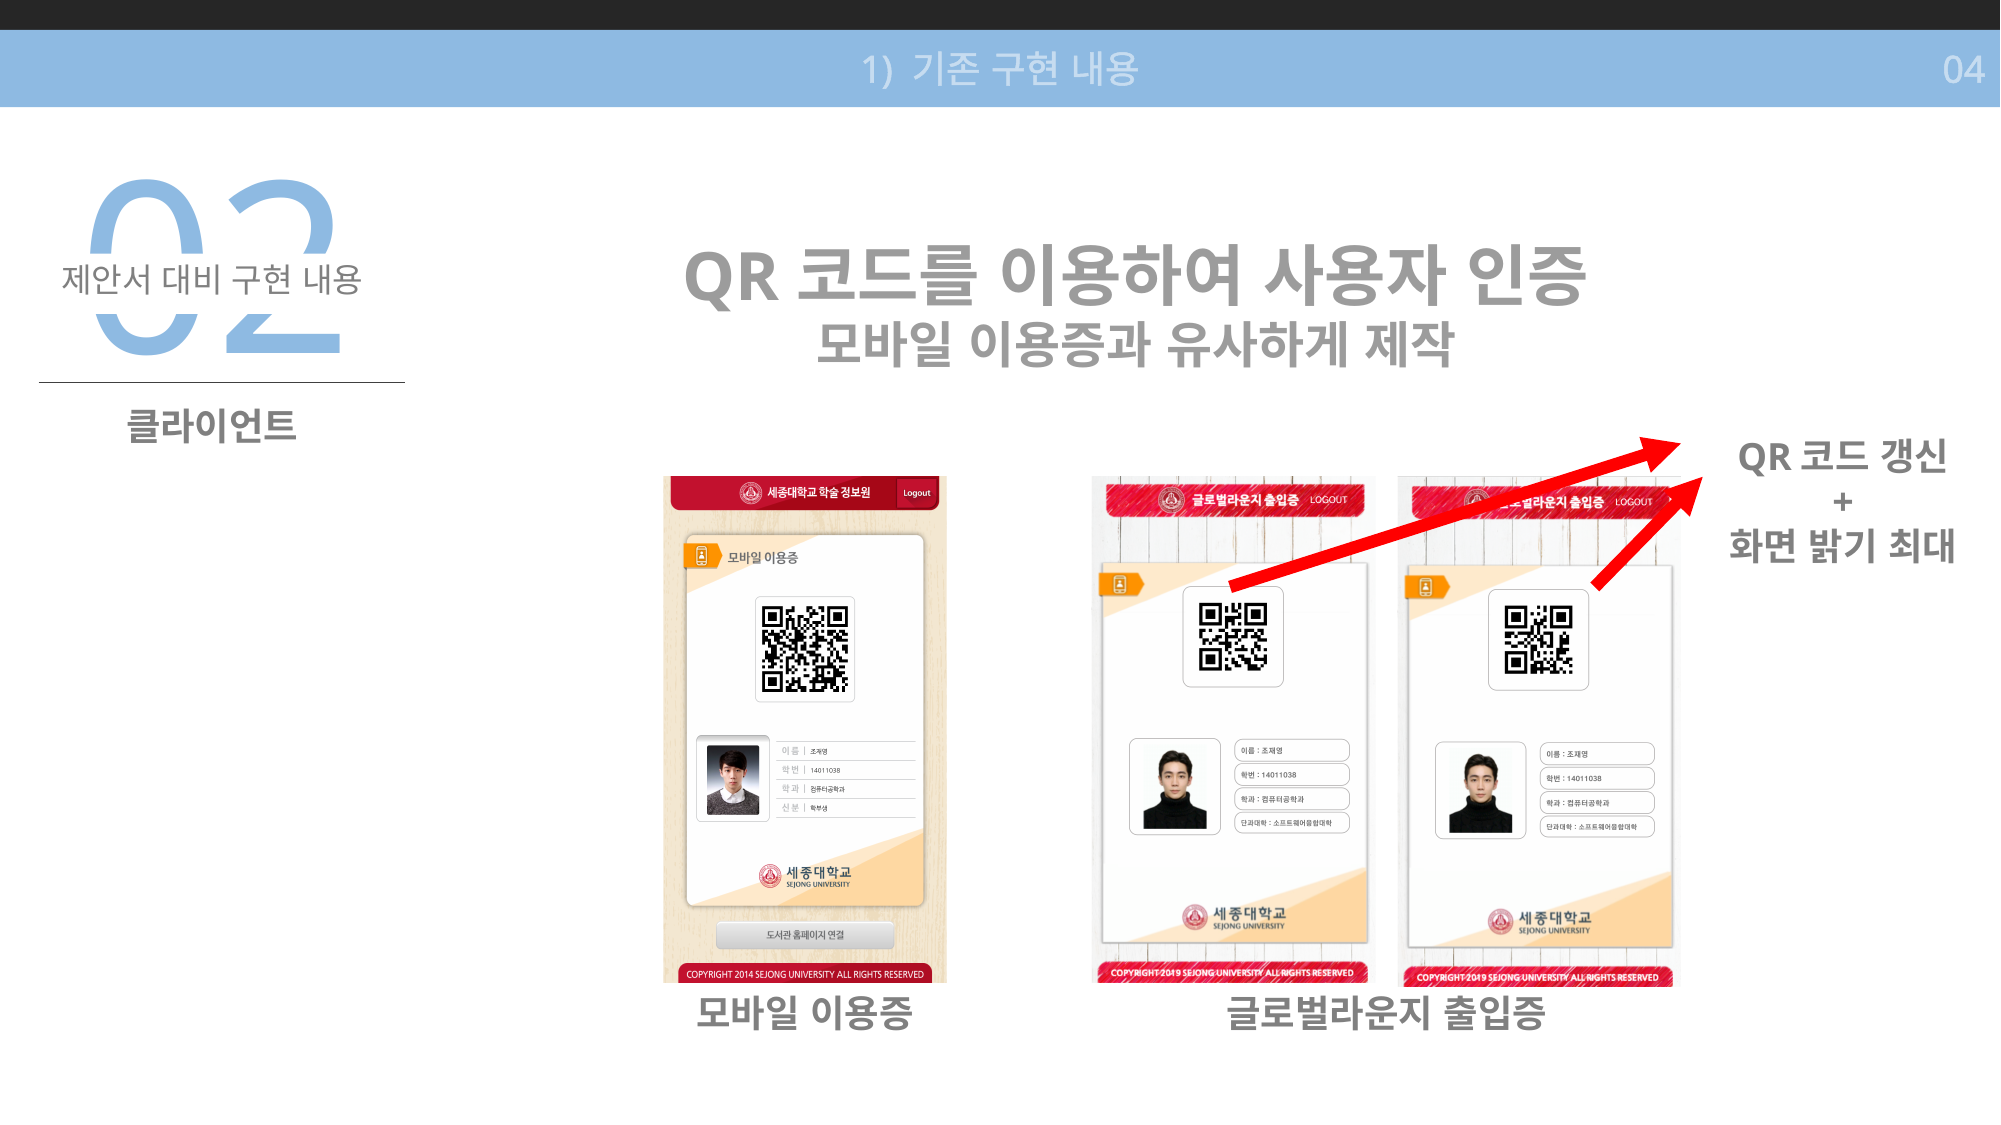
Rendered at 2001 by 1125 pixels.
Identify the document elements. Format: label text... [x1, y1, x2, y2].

picture [1091, 476, 1376, 983]
text_box 1) 기존 구현 내용 [845, 37, 1155, 98]
text_box 글로벌라운지 출입증 [1160, 982, 1614, 1043]
text_box QR코드를 이용하여 사용자 인증 모바일 이용증과 유사하게 제작 [578, 226, 1695, 382]
text_box 모바일 이용증 [578, 982, 1032, 1043]
picture [1397, 587, 1681, 987]
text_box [1594, 476, 1703, 587]
text_box 클라이언트 [0, 395, 439, 455]
text_box [0, 29, 2000, 108]
picture [663, 476, 947, 983]
text_box [0, 0, 2000, 29]
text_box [1229, 443, 1681, 587]
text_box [0, 107, 433, 413]
text_box QR코드 갱신 + 화면 밝기 최대 [1616, 425, 2000, 576]
text_box 04 [1927, 37, 2000, 98]
